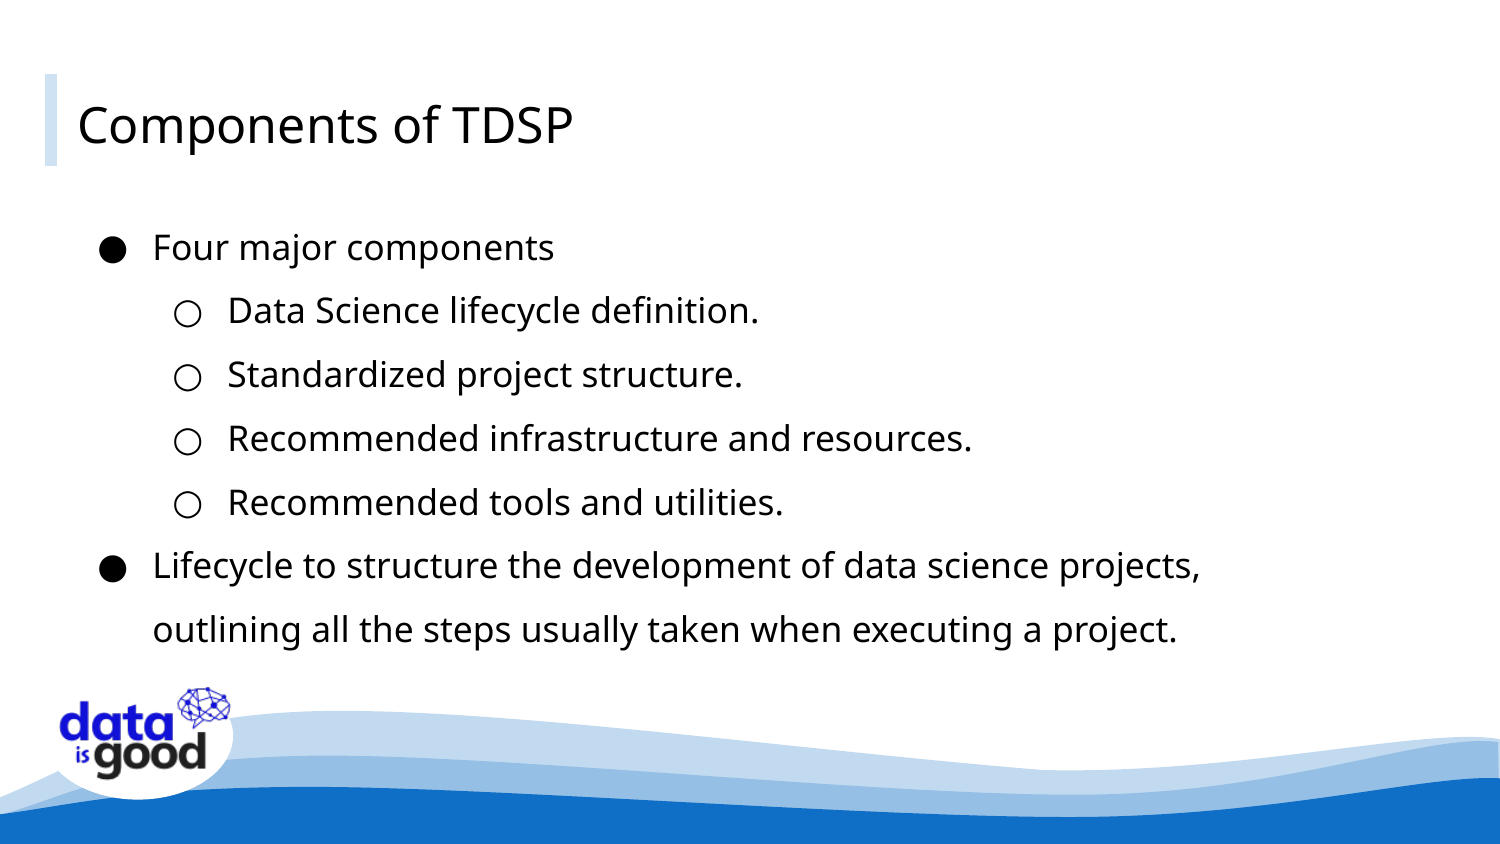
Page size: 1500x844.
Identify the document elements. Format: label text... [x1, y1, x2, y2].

list Four major components Data Science lifecycle definition. Standardized project structure. Recommended infrastructure and resources. Recommended tools and utilities. Lifecycle to structure the development of data science projects, outlining all the steps usually taken when executing a project. [66, 192, 1328, 682]
title Components of TDSP [66, 72, 1449, 167]
picture [58, 685, 231, 804]
